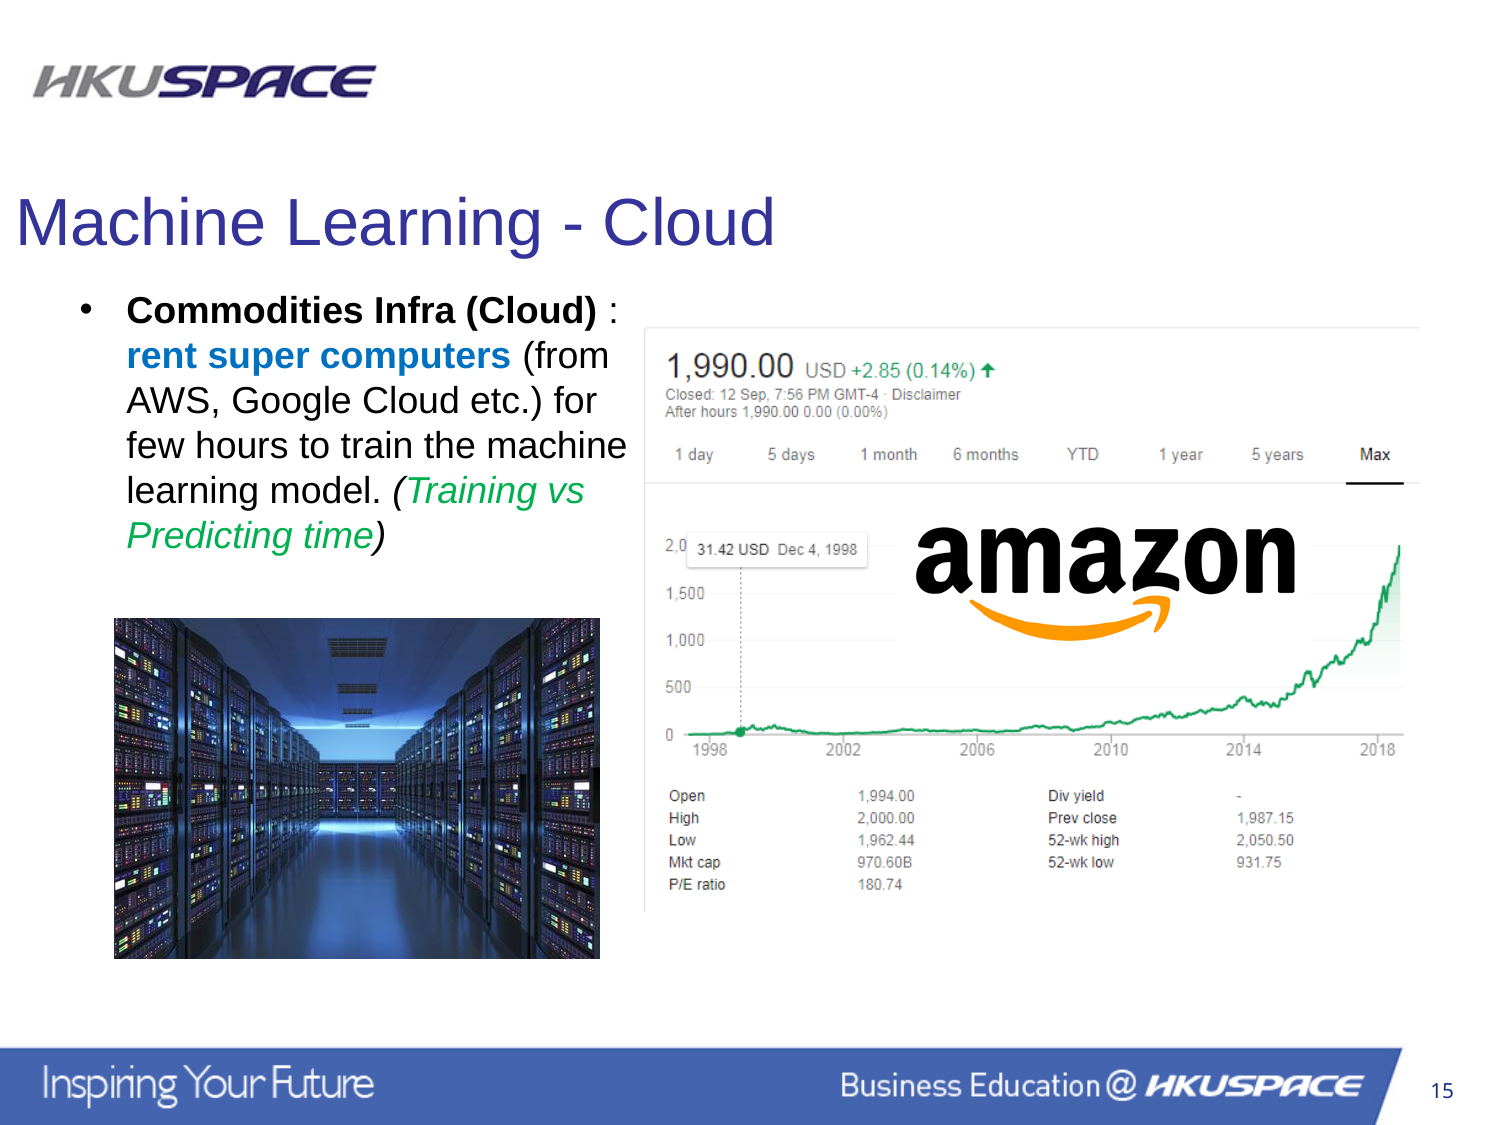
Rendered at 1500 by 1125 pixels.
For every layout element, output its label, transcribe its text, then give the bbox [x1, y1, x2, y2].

picture [0, 0, 1500, 1125]
text_box Commodities Infra (Cloud) : rent super computers (from AWS, Google Cloud etc.) for few hours to train the machine learning model. (Training vs Predicting time) [64, 278, 644, 1047]
slide_number 15 [1415, 1070, 1499, 1125]
title Machine Learning - Cloud [0, 101, 1325, 266]
